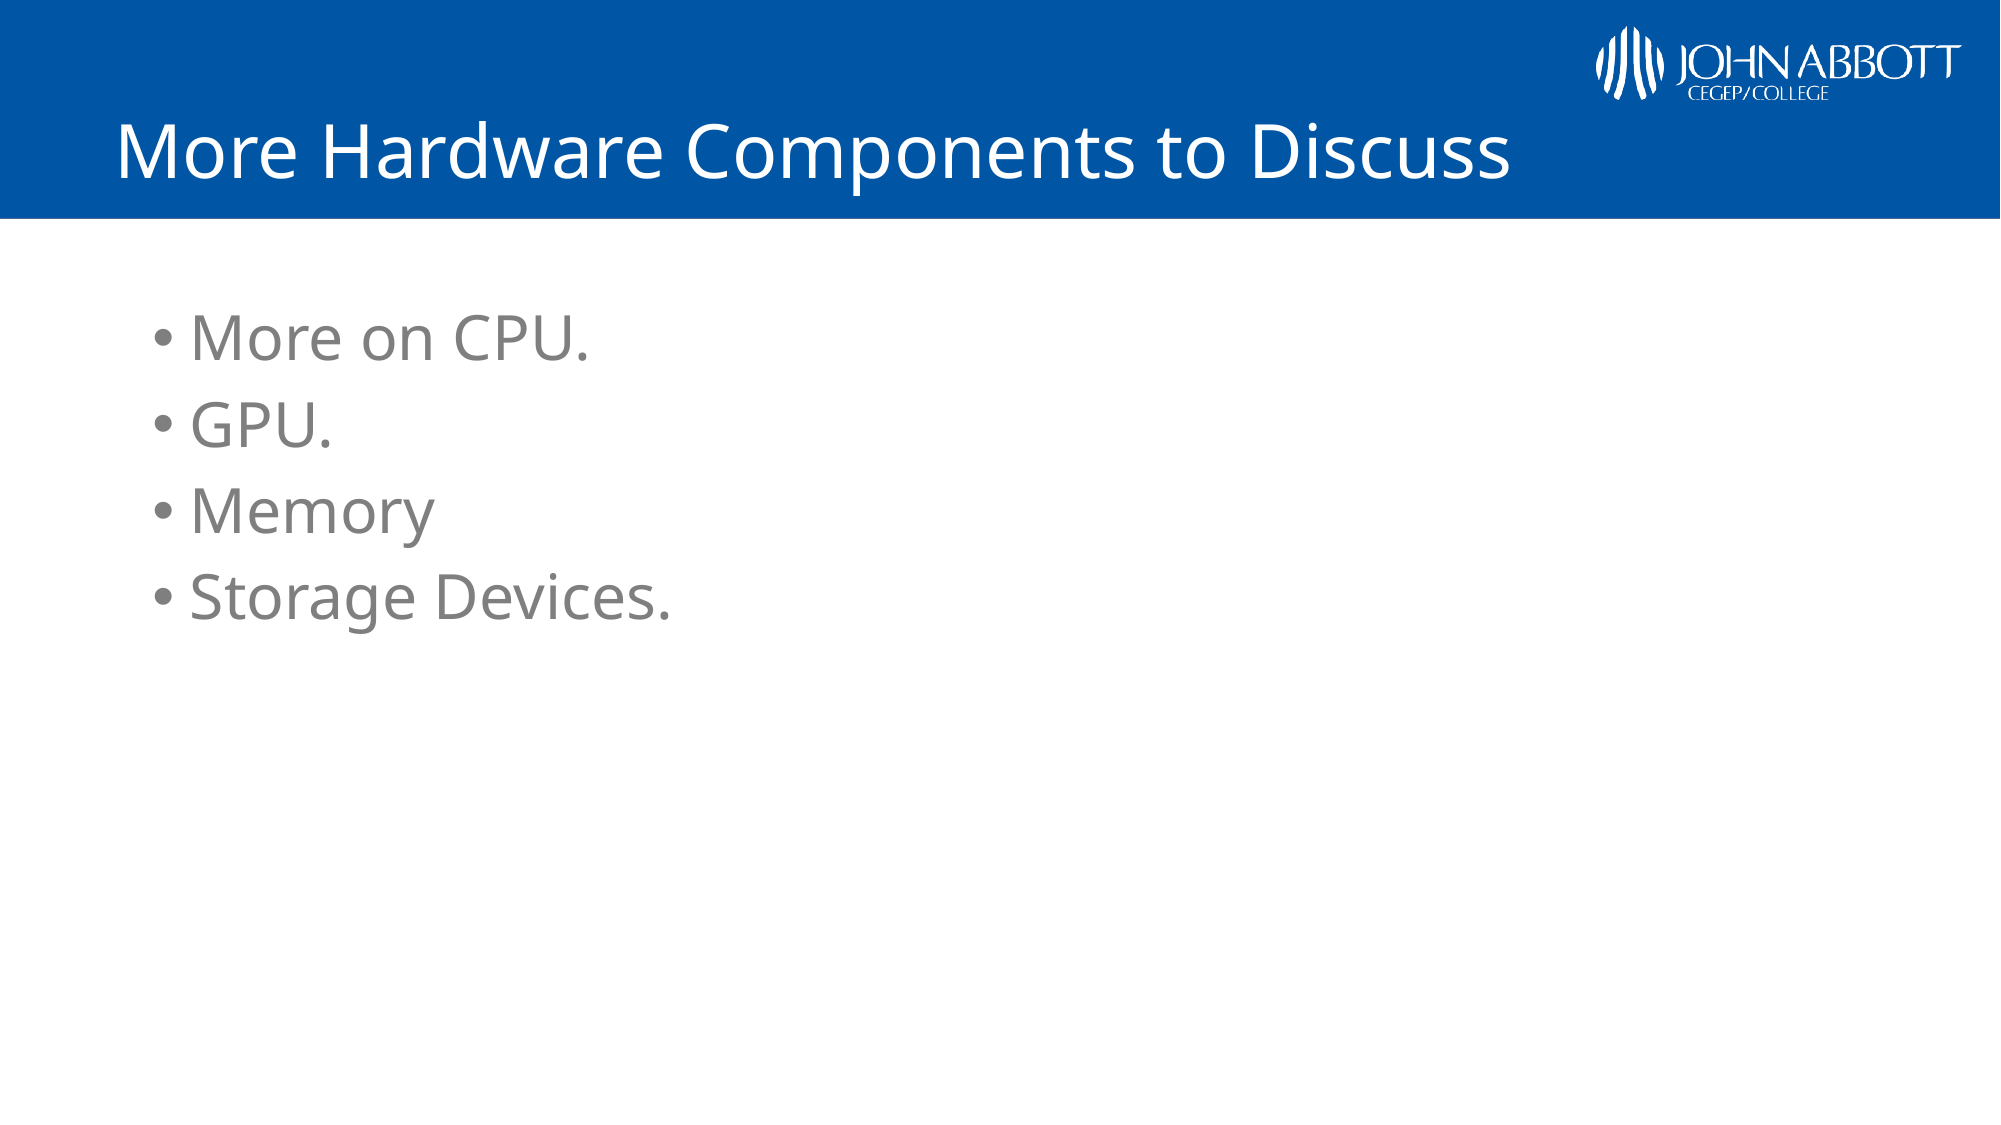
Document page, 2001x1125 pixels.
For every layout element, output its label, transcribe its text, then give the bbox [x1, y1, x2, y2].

list More on CPU. GPU. Memory Storage Devices. [137, 299, 1863, 1014]
picture [1863, 26, 1962, 100]
title More Hardware Components to Discuss [99, 0, 1863, 202]
